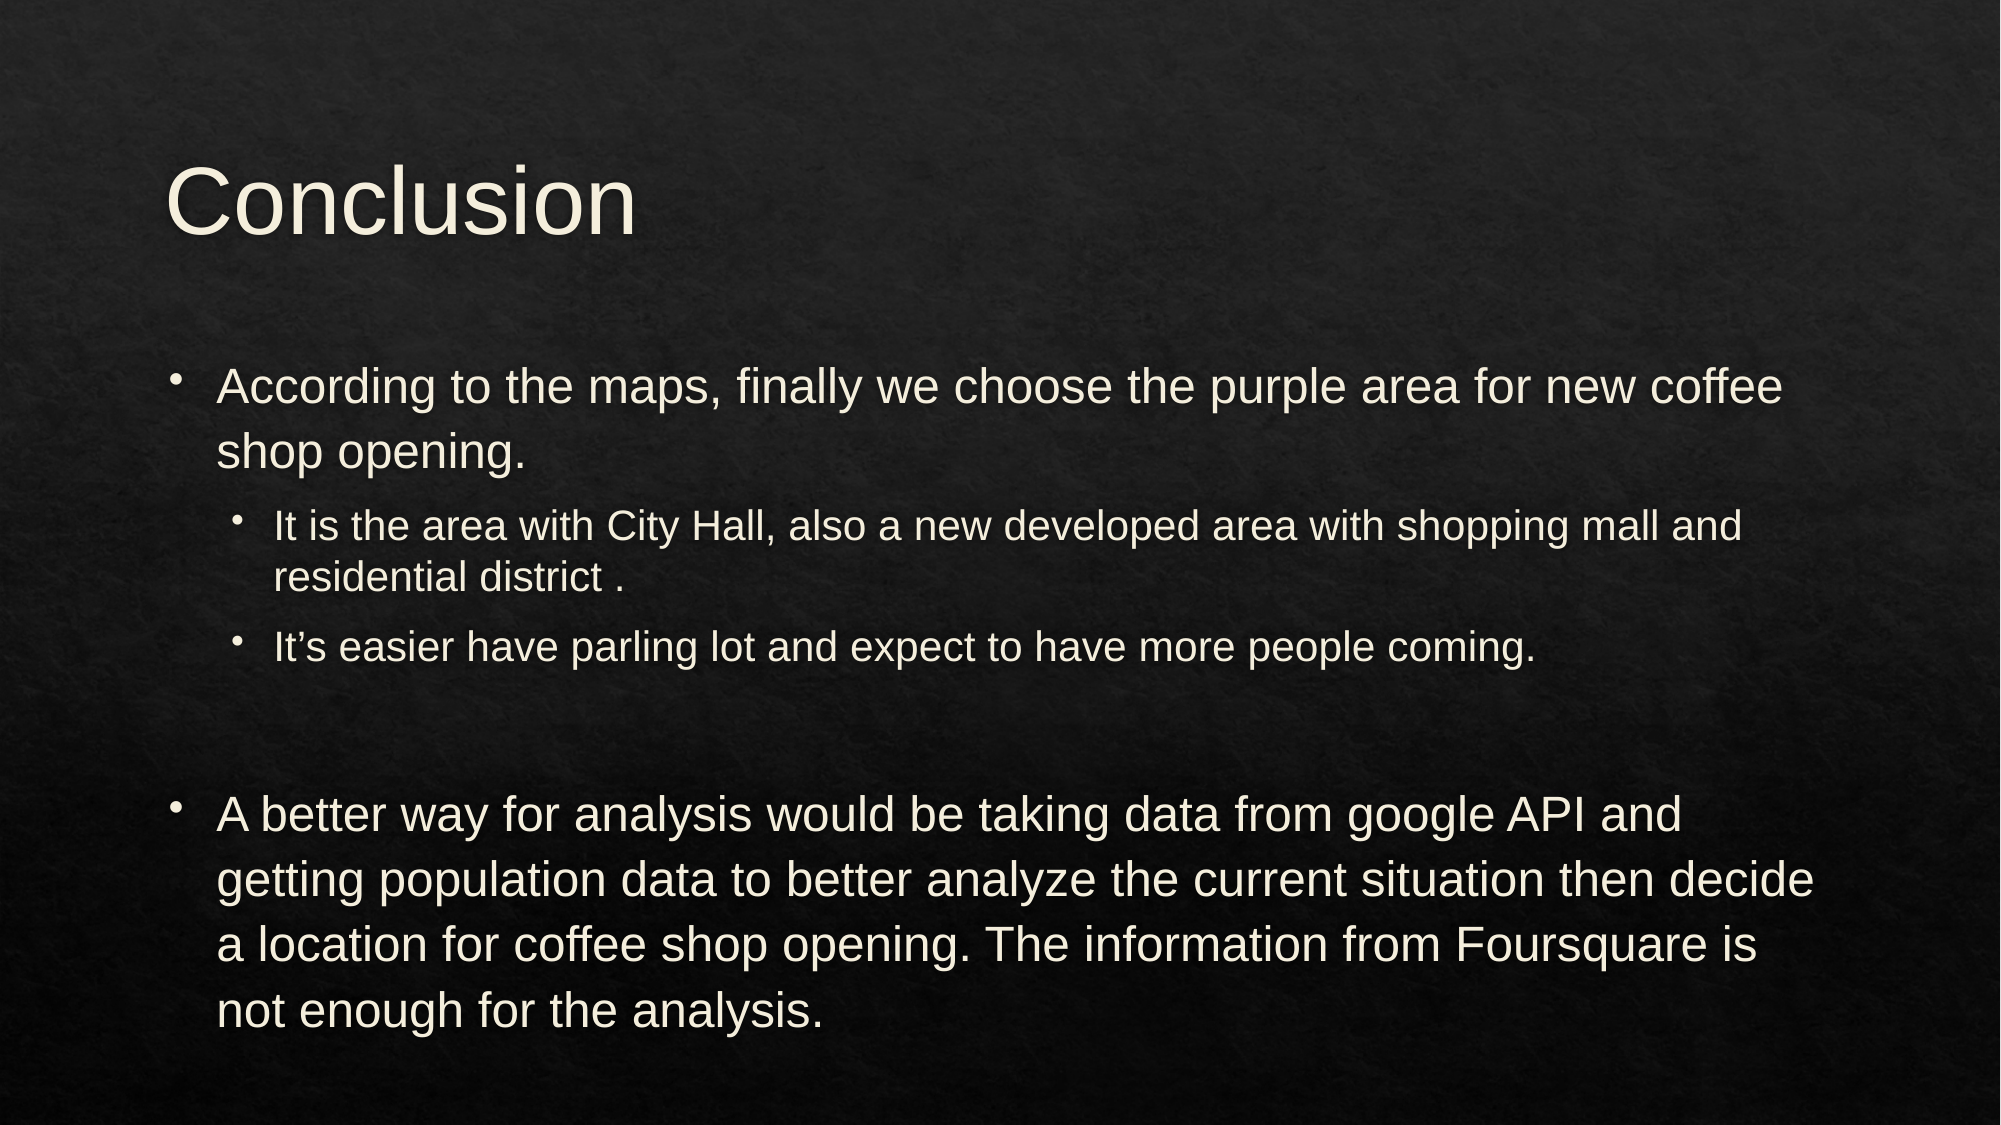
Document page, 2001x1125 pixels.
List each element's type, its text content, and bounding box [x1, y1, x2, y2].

title Conclusion [149, 99, 1849, 307]
list According to the maps, finally we choose the purple area for new coffee shop opening. It is the area with City Hall, also a new developed area with shopping mall and residential district . It’s easier have parling lot and expect to have more people coming. A better way for analysis would be taking data from google API and getting population data to better analyze the current situation then decide a location for coffee shop opening. The information from Foursquare is not enough for the analysis. [149, 340, 1849, 1048]
